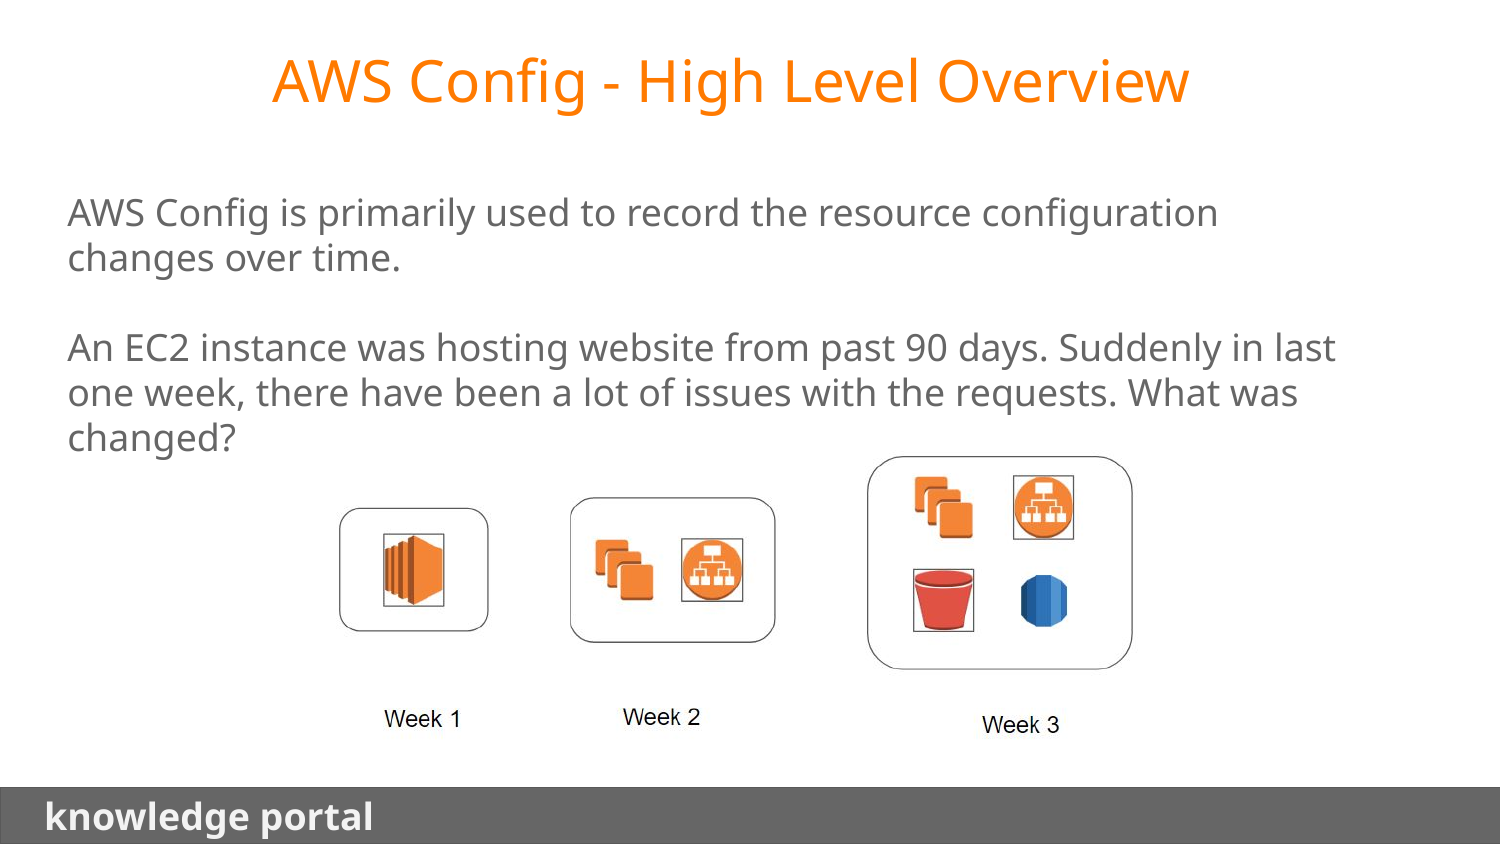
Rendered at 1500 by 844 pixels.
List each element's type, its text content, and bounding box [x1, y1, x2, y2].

picture [320, 426, 1143, 749]
subtitle AWS Config - High Level Overview [25, 29, 1438, 149]
text_box knowledge portal [0, 787, 1500, 844]
text_box AWS Config is primarily used to record the resource configuration changes over time. An EC2 instance was hosting website from past 90 days. Suddenly in last one week, there have been a lot of issues with the requests. What was changed? [52, 128, 1362, 290]
